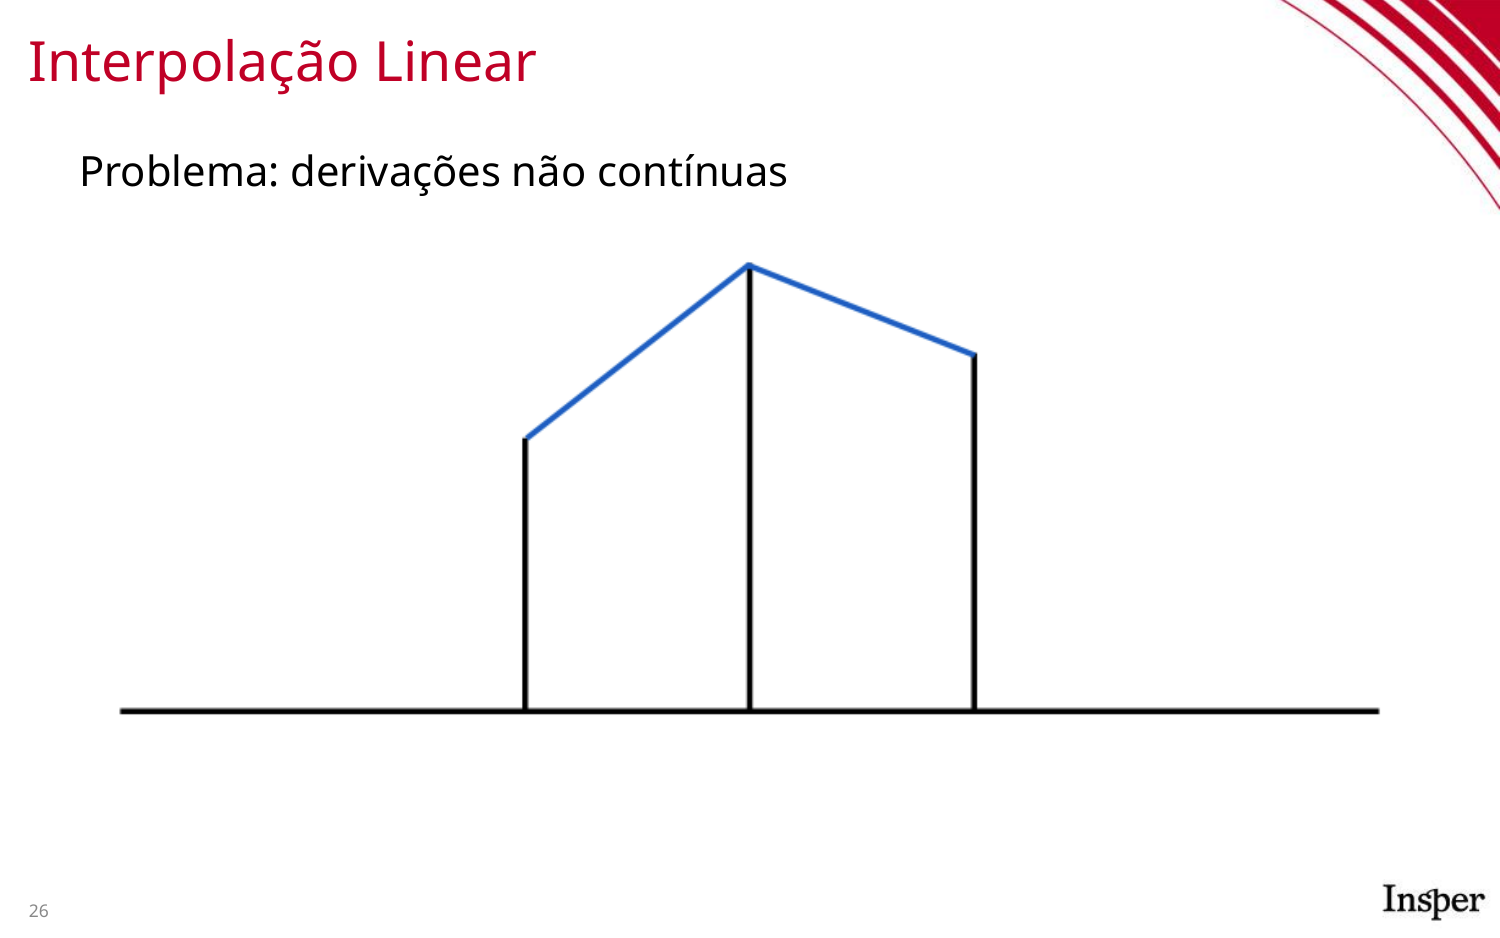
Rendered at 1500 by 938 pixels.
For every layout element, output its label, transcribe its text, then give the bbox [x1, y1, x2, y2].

list Problema: derivações não contínuas [64, 137, 1447, 236]
picture [111, 0, 1500, 938]
slide_number 26 [0, 887, 78, 938]
title Interpolação Linear [13, 18, 1397, 104]
